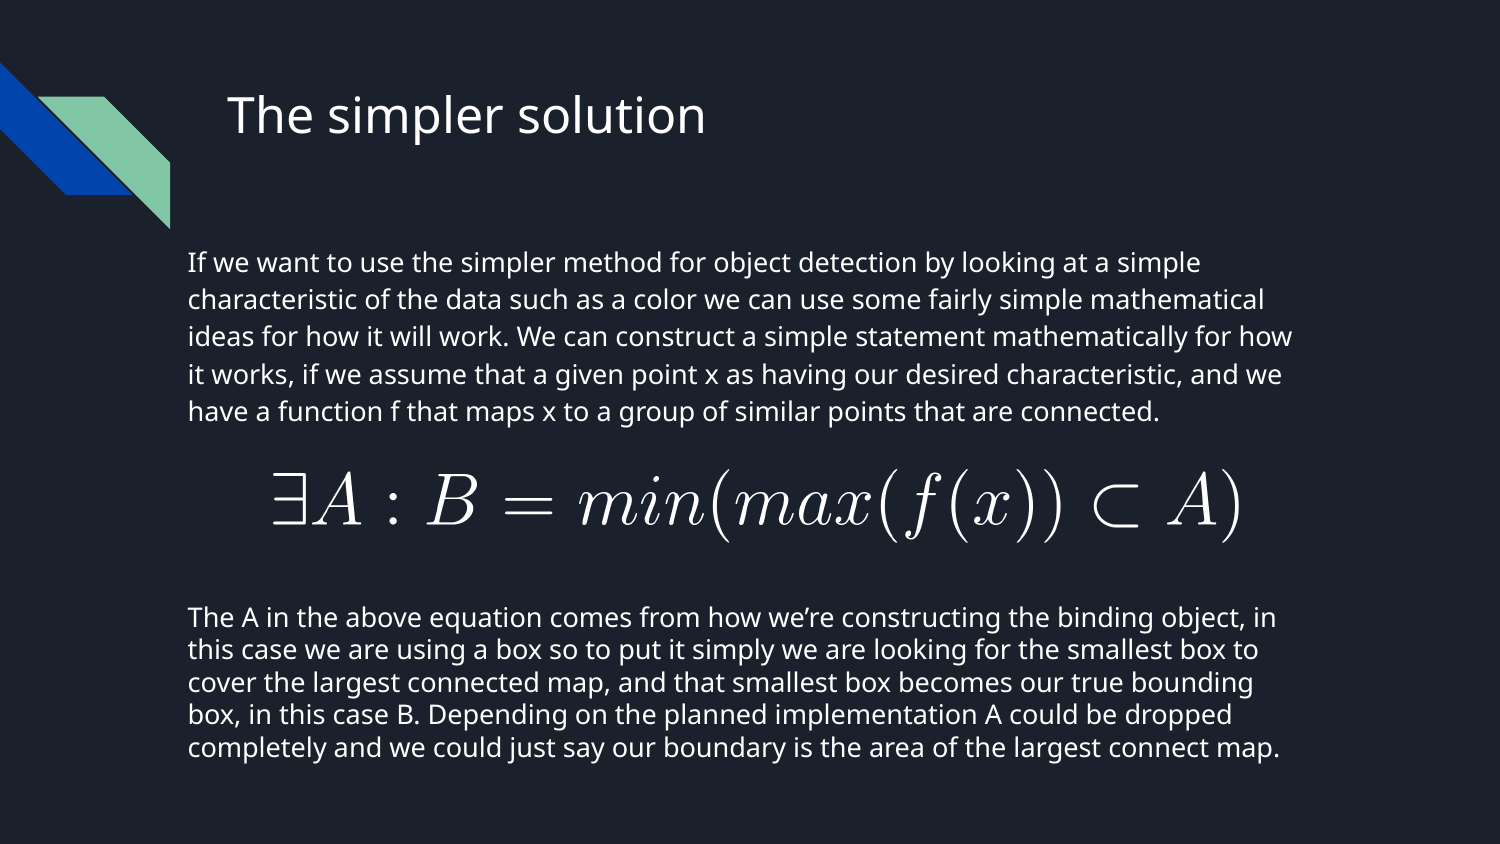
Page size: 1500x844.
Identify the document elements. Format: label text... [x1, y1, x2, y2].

picture [273, 469, 1239, 543]
text_box The A in the above equation comes from how we’re constructing the binding object, in this case we are using a box so to put it simply we are looking for the smallest box to cover the largest connected map, and that smallest box becomes our true bounding box, in this case B. Depending on the planned implementation A could be dropped completely and we could just say our boundary is the area of the largest connect map. [172, 585, 1328, 778]
title The simpler solution [212, 64, 1368, 215]
list If we want to use the simpler method for object detection by looking at a simple characteristic of the data such as a color we can use some fairly simple mathematical ideas for how it will work. We can construct a simple statement mathematically for how it works, if we assume that a given point x as having our desired characteristic, and we have a function f that maps x to a group of similar points that are connected. [172, 225, 1328, 427]
